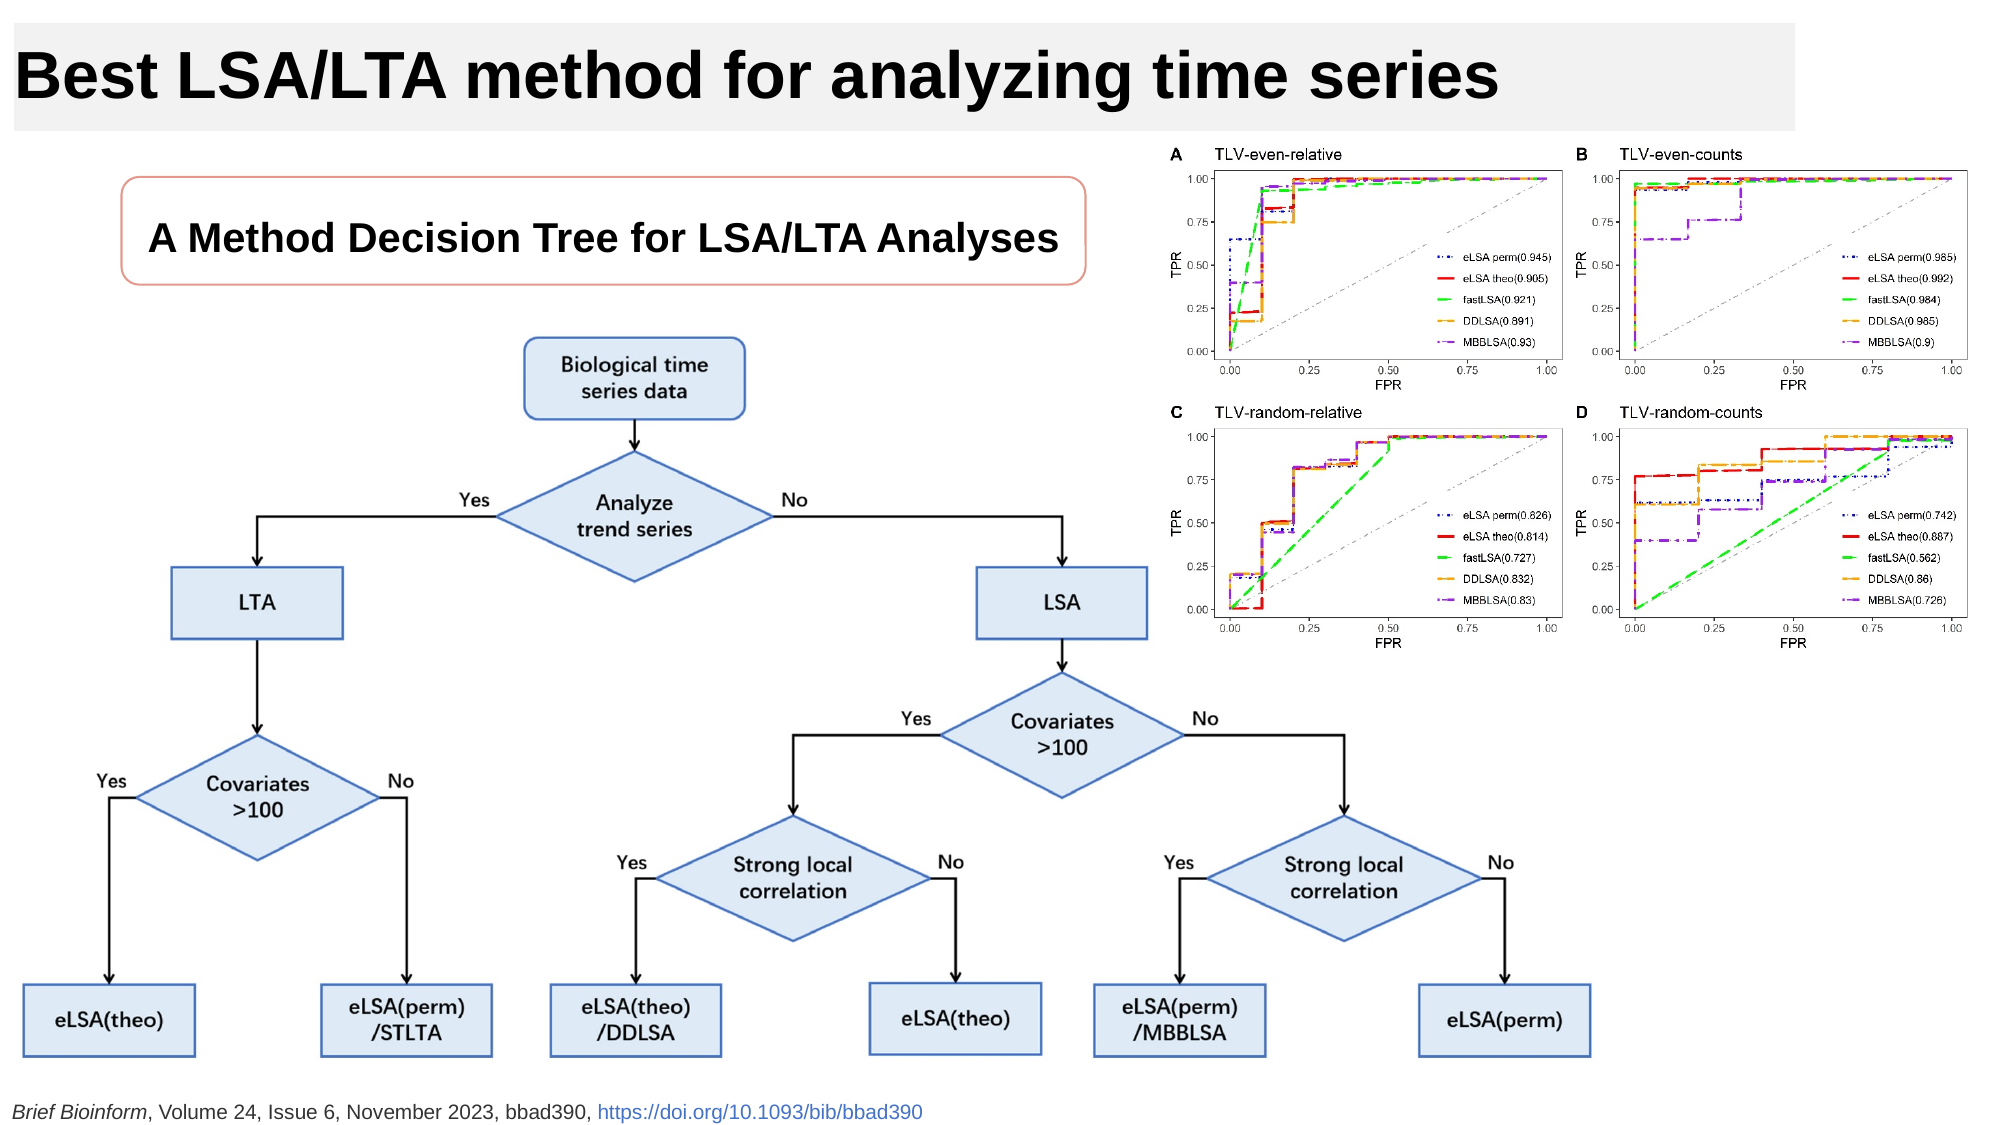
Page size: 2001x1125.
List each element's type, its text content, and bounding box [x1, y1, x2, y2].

text_box A Method Decision Tree for LSA/LTA Analyses [120, 175, 1087, 286]
text_box Brief Bioinform, Volume 24, Issue 6, November 2023, bbad390, https://doi.org/10.1093/bib/bbad390 [0, 1091, 1000, 1125]
picture [7, 141, 1974, 1071]
title Best LSA/LTA method for analyzing time series [14, 23, 1796, 131]
